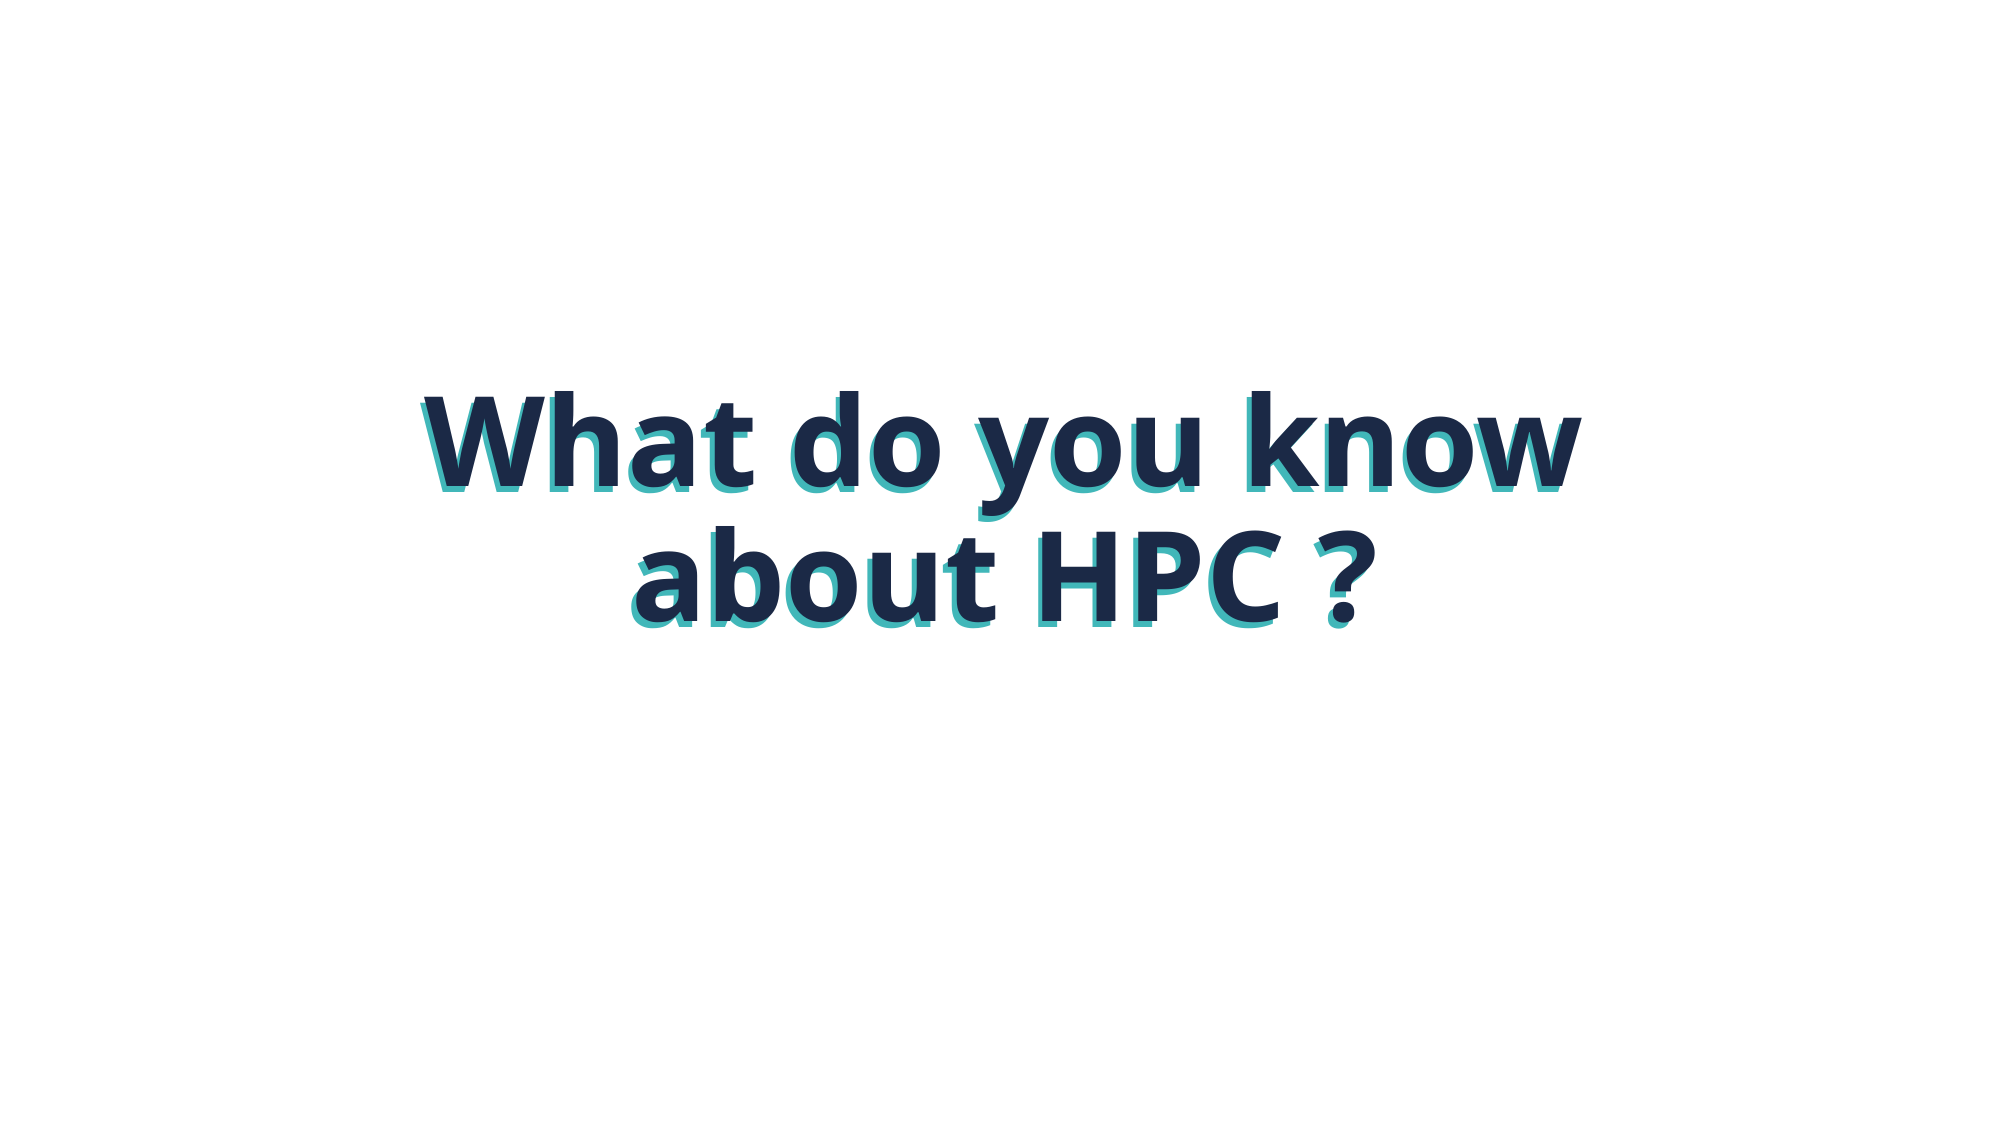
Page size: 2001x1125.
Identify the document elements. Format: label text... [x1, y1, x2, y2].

text_box What do you know about HPC ? [4, 359, 2000, 668]
title What do you know about HPC ? [0, 365, 2000, 675]
